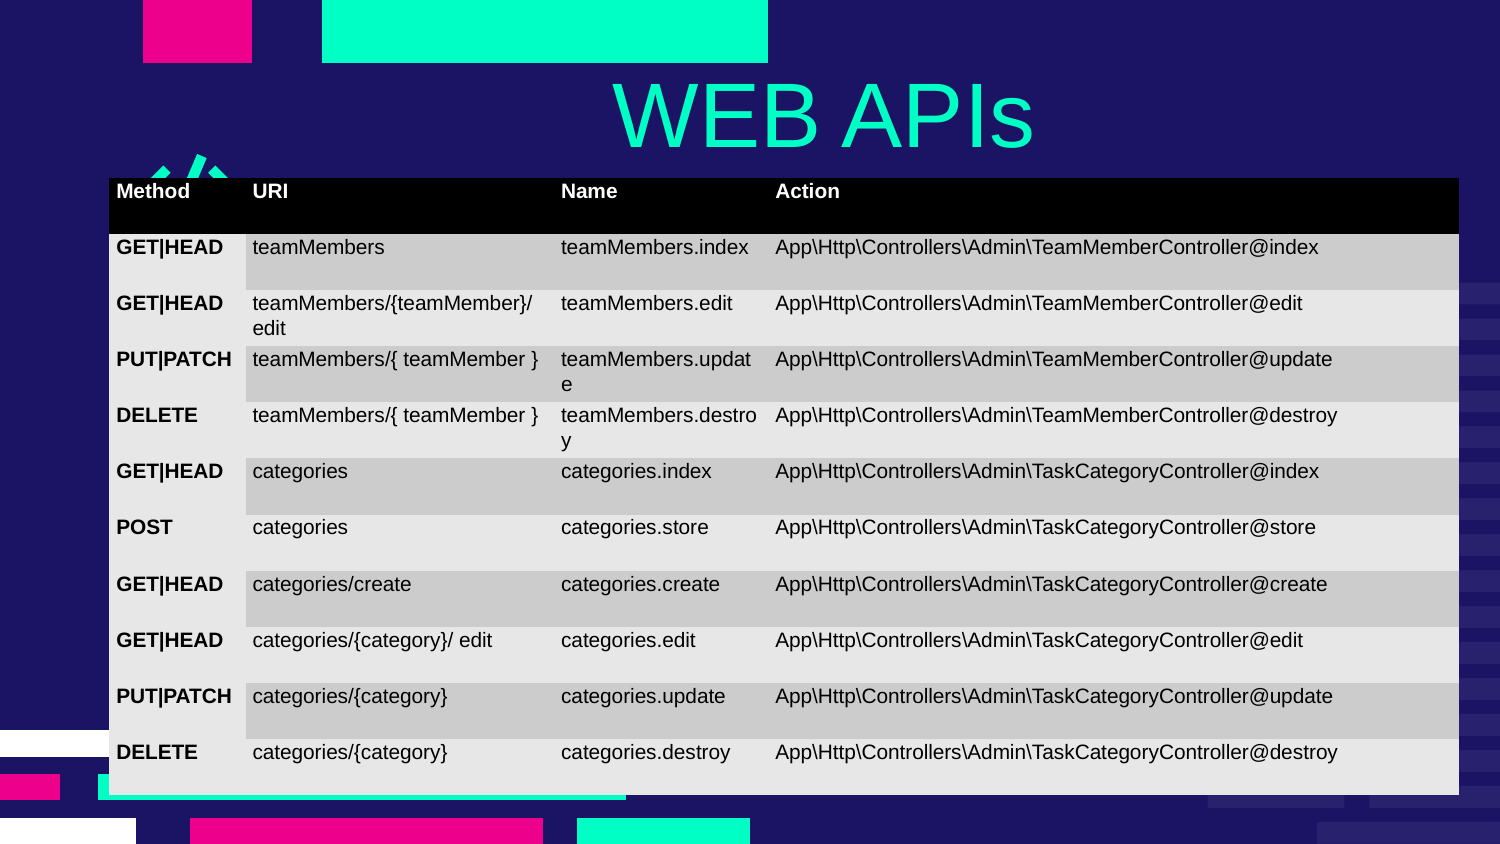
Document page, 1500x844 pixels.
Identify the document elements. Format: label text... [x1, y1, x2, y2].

table_cell GET|HEAD [109, 290, 246, 346]
table_cell App\Http\Controllers\Admin\TaskCategoryController@store [769, 515, 1459, 571]
title WEB APIs [189, 47, 1460, 189]
table_cell PUT|PATCH [109, 346, 246, 402]
table_cell categories/{category} [246, 683, 554, 739]
table_cell categories [246, 515, 554, 571]
table_cell App\Http\Controllers\Admin\TaskCategoryController@destroy [769, 739, 1459, 795]
table_cell categories.store [554, 515, 769, 571]
table_cell DELETE [109, 402, 246, 458]
table_cell categories.edit [554, 627, 769, 683]
table_cell categories.index [554, 458, 769, 515]
table_cell GET|HEAD [109, 571, 246, 627]
table_cell App\Http\Controllers\Admin\TeamMemberController@destroy [769, 402, 1459, 458]
table_cell GET|HEAD [109, 458, 246, 515]
table_cell App\Http\Controllers\Admin\TaskCategoryController@index [769, 458, 1459, 515]
table_header URI [246, 178, 554, 234]
table_cell POST [109, 515, 246, 571]
table_header Action [769, 178, 1459, 234]
table_cell PUT|PATCH [109, 683, 246, 739]
table_cell App\Http\Controllers\Admin\TeamMemberController@index [769, 234, 1459, 290]
table_cell DELETE [109, 739, 246, 795]
table_cell categories.update [554, 683, 769, 739]
table_cell teamMembers/{ teamMember } [246, 402, 554, 458]
table_cell teamMembers.update [554, 346, 769, 402]
table_cell categories/{category} [246, 739, 554, 795]
table_header Method [109, 178, 246, 234]
table_cell categories/{category}/ edit [246, 627, 554, 683]
table_cell teamMembers [246, 234, 554, 290]
table_cell teamMembers/{ teamMember } [246, 346, 554, 402]
table_cell GET|HEAD [109, 627, 246, 683]
table_cell App\Http\Controllers\Admin\TaskCategoryController@edit [769, 627, 1459, 683]
table_header Name [554, 178, 769, 234]
table_cell teamMembers.destroy [554, 402, 769, 458]
table_cell teamMembers.edit [554, 290, 769, 346]
table_cell GET|HEAD [109, 234, 246, 290]
table_cell teamMembers/{teamMember}/ edit [246, 290, 554, 346]
table_cell categories [246, 458, 554, 515]
table_cell categories.destroy [554, 739, 769, 795]
table_cell App\Http\Controllers\Admin\TaskCategoryController@create [769, 571, 1459, 627]
table_cell categories.create [554, 571, 769, 627]
table_cell App\Http\Controllers\Admin\TaskCategoryController@update [769, 683, 1459, 739]
table_cell teamMembers.index [554, 234, 769, 290]
table_cell categories/create [246, 571, 554, 627]
table_cell App\Http\Controllers\Admin\TeamMemberController@update [769, 346, 1459, 402]
table_cell App\Http\Controllers\Admin\TeamMemberController@edit [769, 290, 1459, 346]
